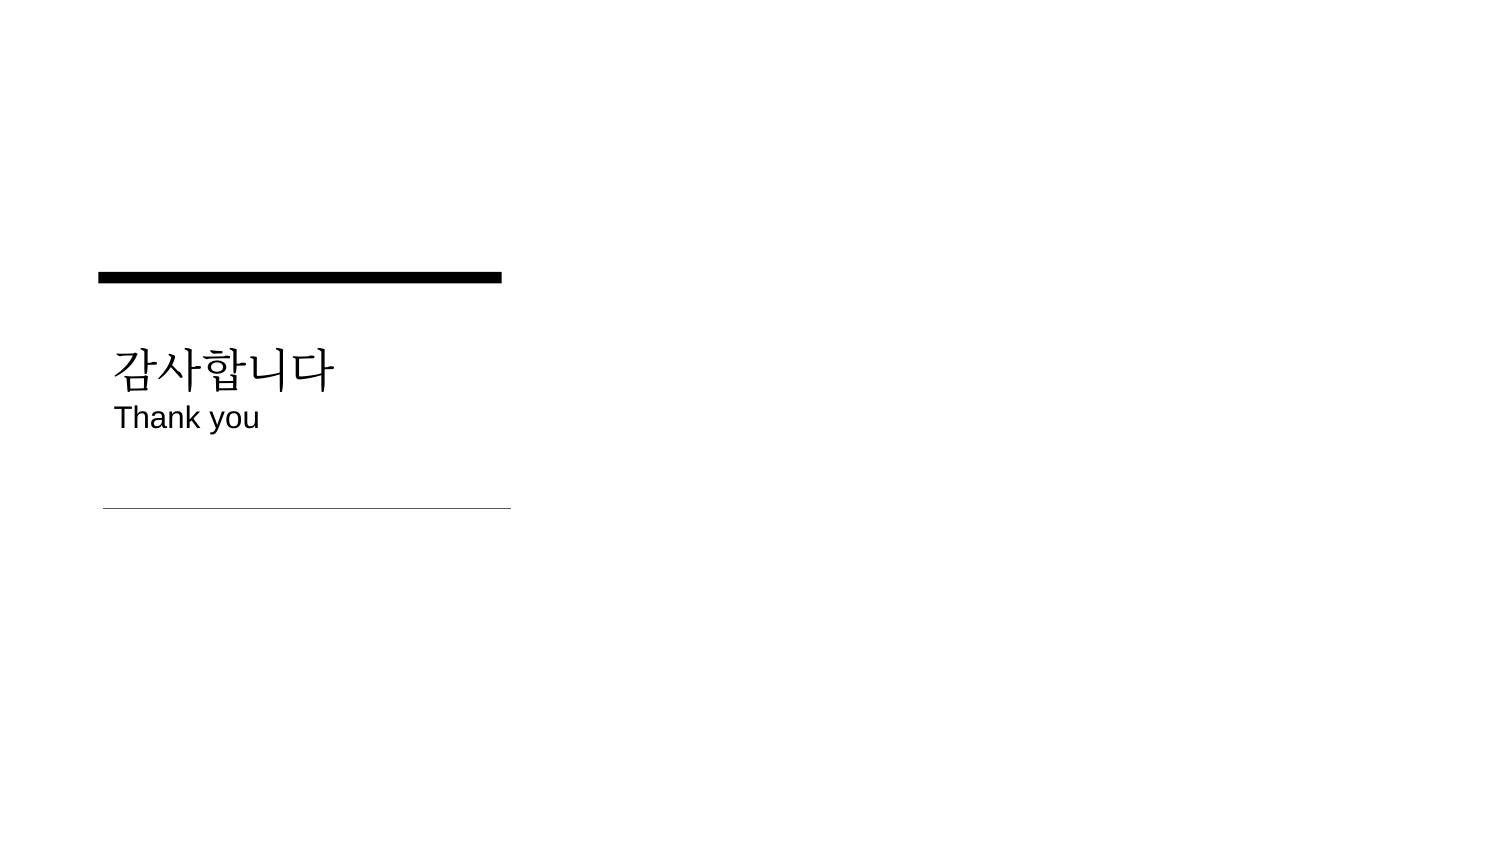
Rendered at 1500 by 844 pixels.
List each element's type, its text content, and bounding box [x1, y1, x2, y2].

text_box [98, 271, 502, 284]
text_box 감사합니다 Thank you [98, 318, 502, 486]
